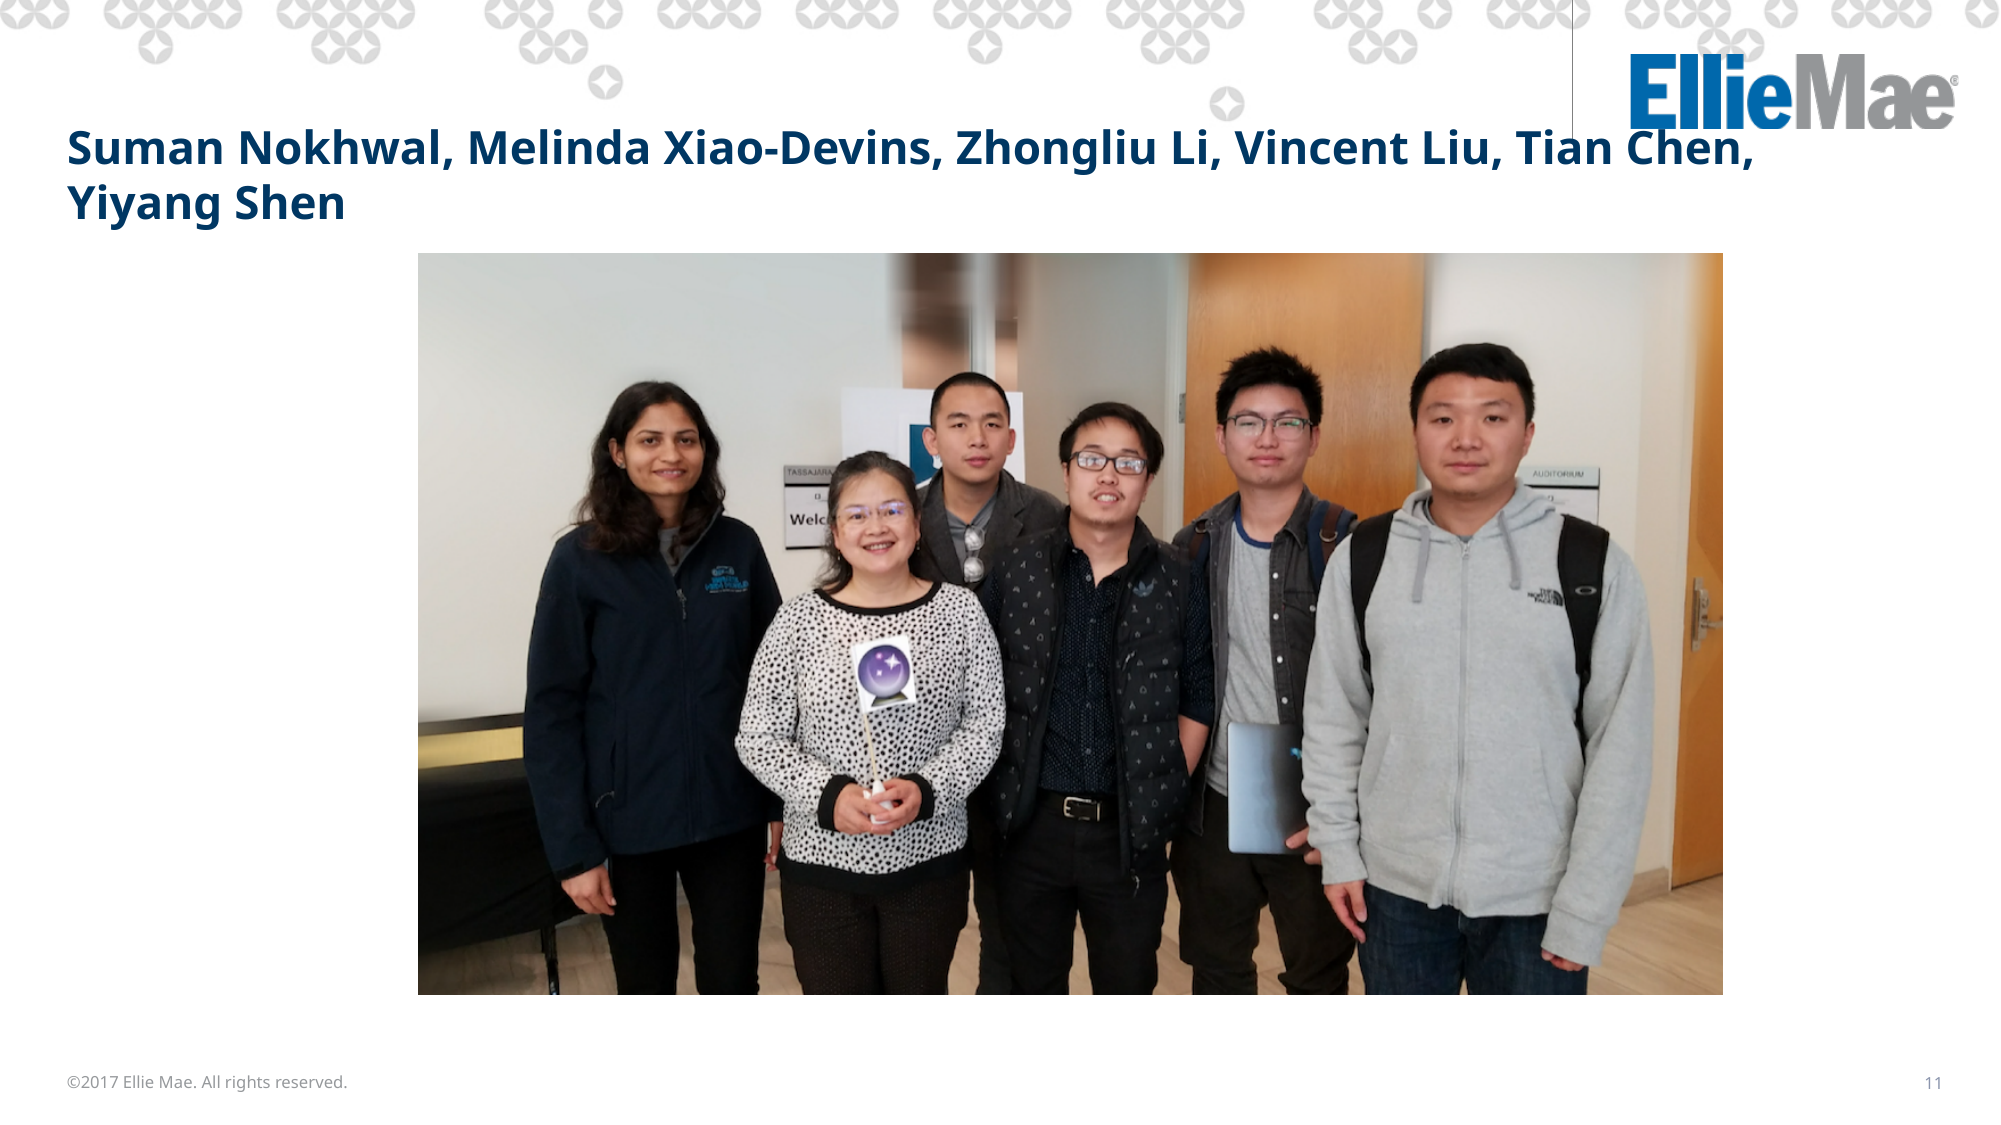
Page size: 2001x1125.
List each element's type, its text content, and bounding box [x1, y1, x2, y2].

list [418, 253, 1723, 995]
picture [1764, 85, 1777, 94]
footer ©2017 Ellie Mae. All rights reserved. [52, 1042, 686, 1103]
title Suman Nokhwal, Melinda Xiao-Devins, Zhongliu Li, Vincent Liu, Tian Chen, Yiyang Shen [52, 94, 1813, 254]
picture [0, 0, 1572, 159]
text_box [1704, 94, 1735, 155]
picture [1573, 0, 2000, 159]
slide_number 11 [1491, 1043, 1959, 1104]
